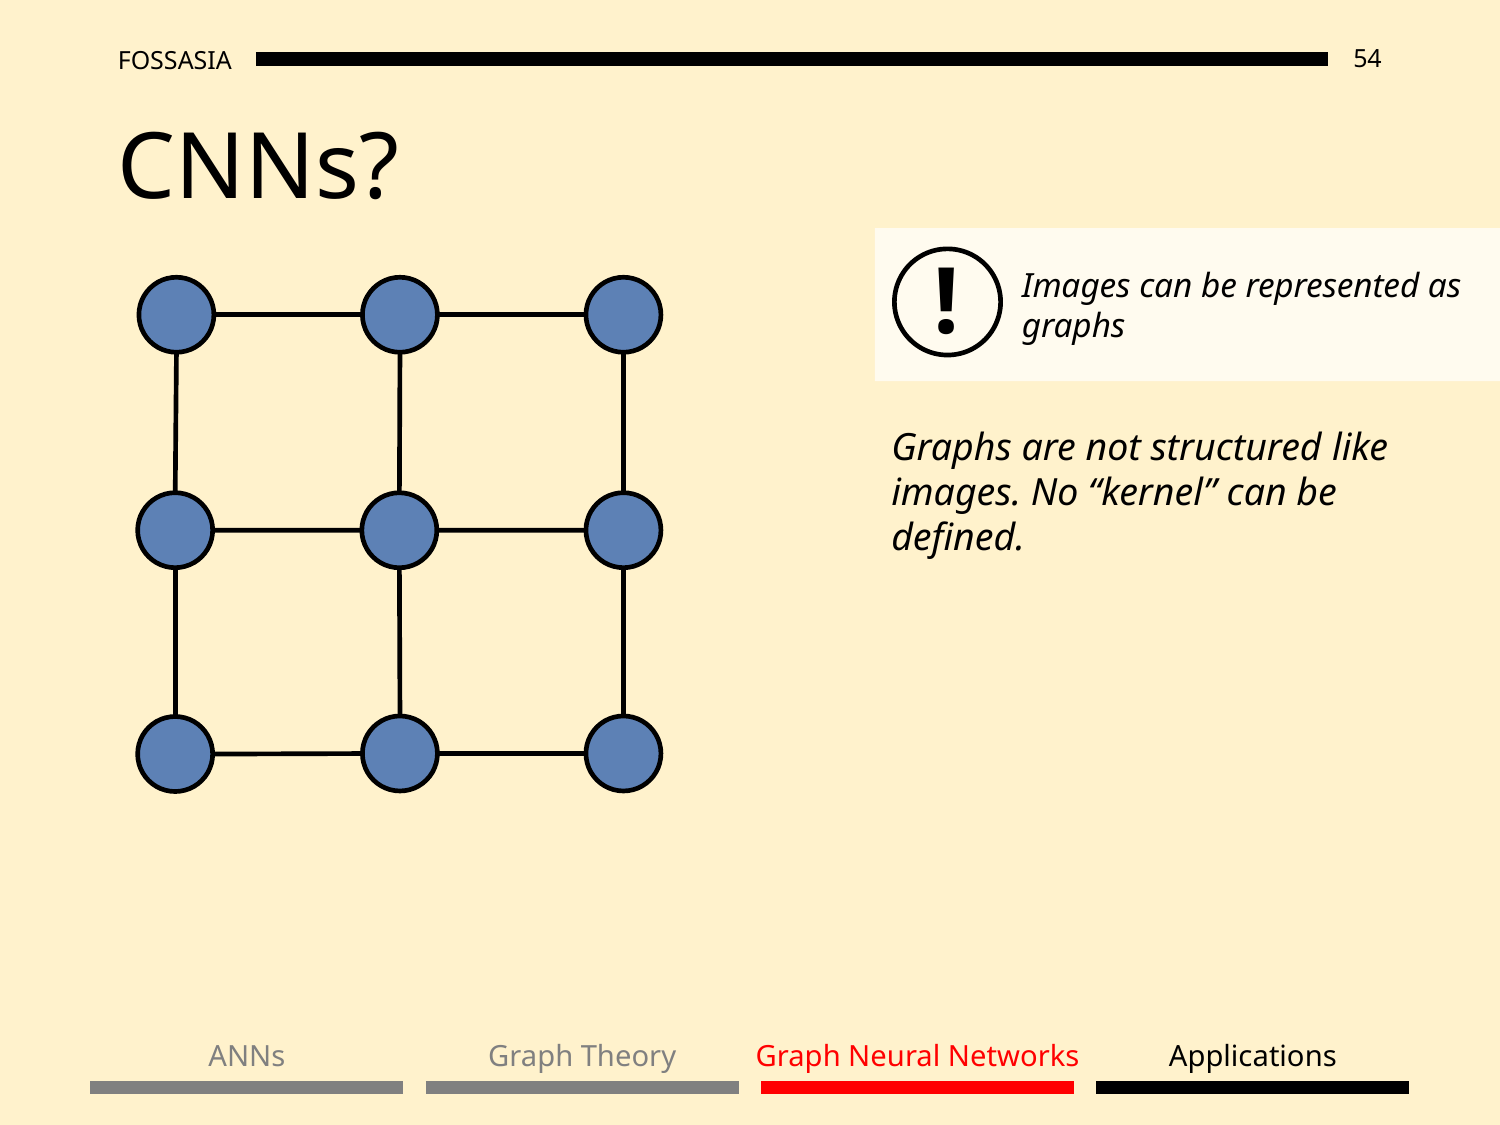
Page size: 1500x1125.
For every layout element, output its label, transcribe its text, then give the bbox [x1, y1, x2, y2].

text_box [585, 491, 662, 569]
text_box [361, 715, 439, 793]
text_box [136, 715, 214, 793]
text_box [137, 276, 215, 354]
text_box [894, 235, 1001, 362]
text_box [360, 491, 438, 569]
text_box [585, 276, 662, 354]
text_box Graphs are not structured like images. No “kernel” can be defined. [876, 415, 1453, 566]
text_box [90, 1029, 1410, 1088]
text_box [361, 276, 439, 354]
text_box [874, 227, 1500, 382]
text_box Images can be represented as graphs [1007, 256, 1488, 352]
text_box [136, 491, 214, 569]
title CNNs? [103, 59, 1397, 278]
text_box [585, 715, 662, 793]
